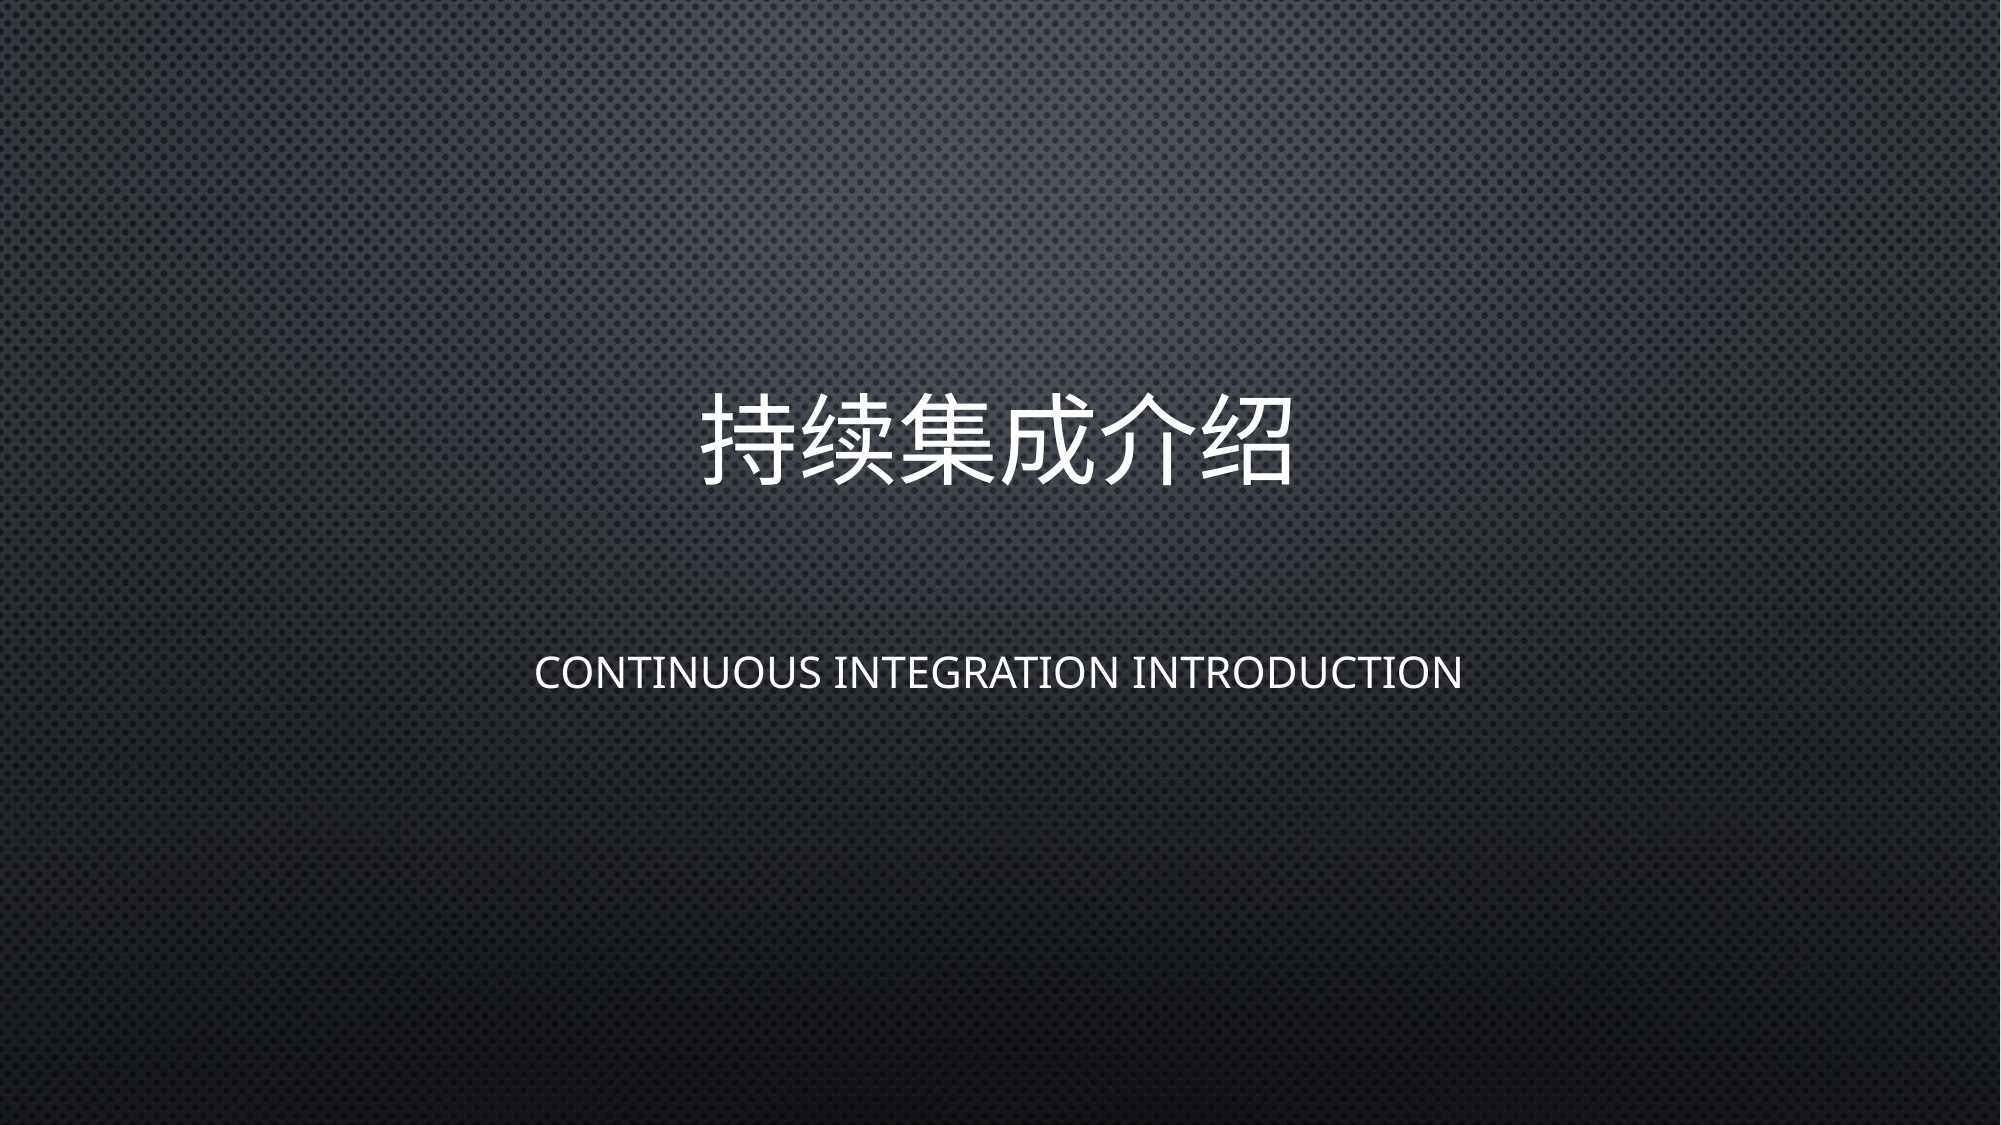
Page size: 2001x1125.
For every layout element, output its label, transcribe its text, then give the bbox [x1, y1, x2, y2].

subtitle Continuous Integration Introduction [287, 637, 1711, 950]
title 持续集成介绍 [287, 99, 1711, 625]
